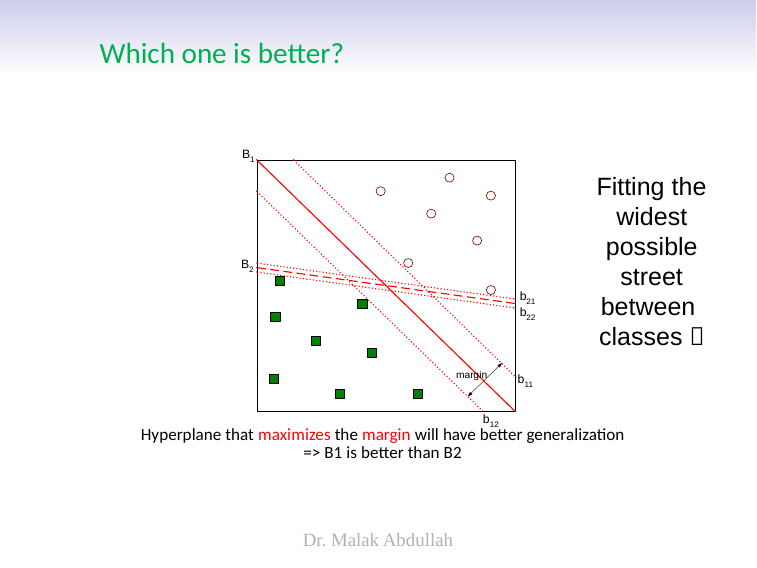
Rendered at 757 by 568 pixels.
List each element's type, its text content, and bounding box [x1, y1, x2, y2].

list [236, 145, 539, 431]
footer Dr. Malak Abdullah [257, 527, 500, 551]
text_box Fitting the widest possible street between classes  [579, 163, 725, 358]
title Which one is better? [99, 34, 657, 70]
picture [0, 0, 756, 74]
list Hyperplane that maximizes the margin will have better generalization => B1 is better than B2 [108, 425, 657, 464]
